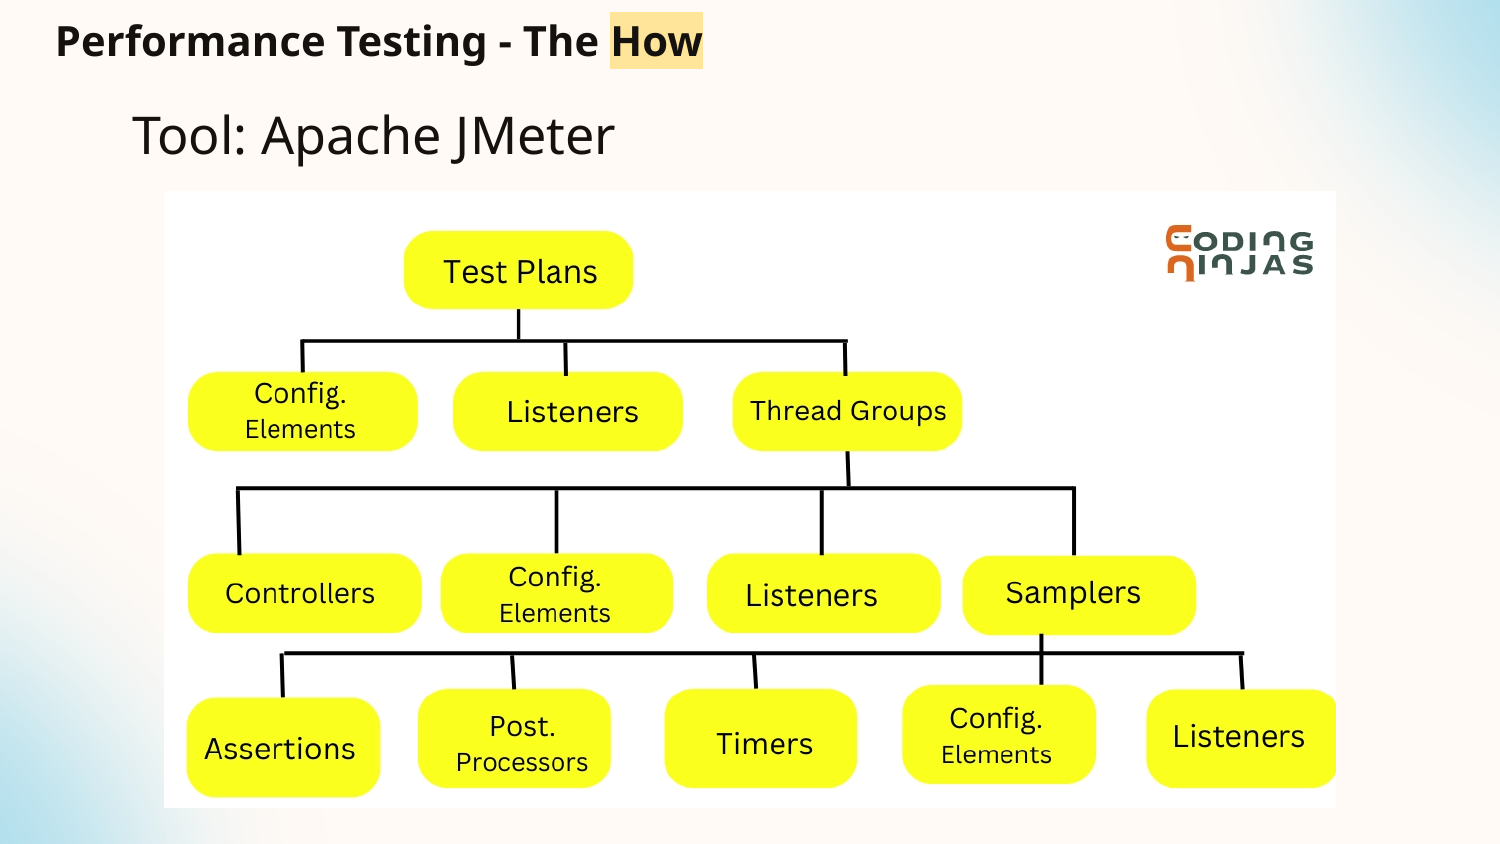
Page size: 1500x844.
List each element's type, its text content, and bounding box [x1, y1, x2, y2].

picture [0, 0, 1500, 844]
title Tool: Apache JMeter [117, 87, 1383, 178]
